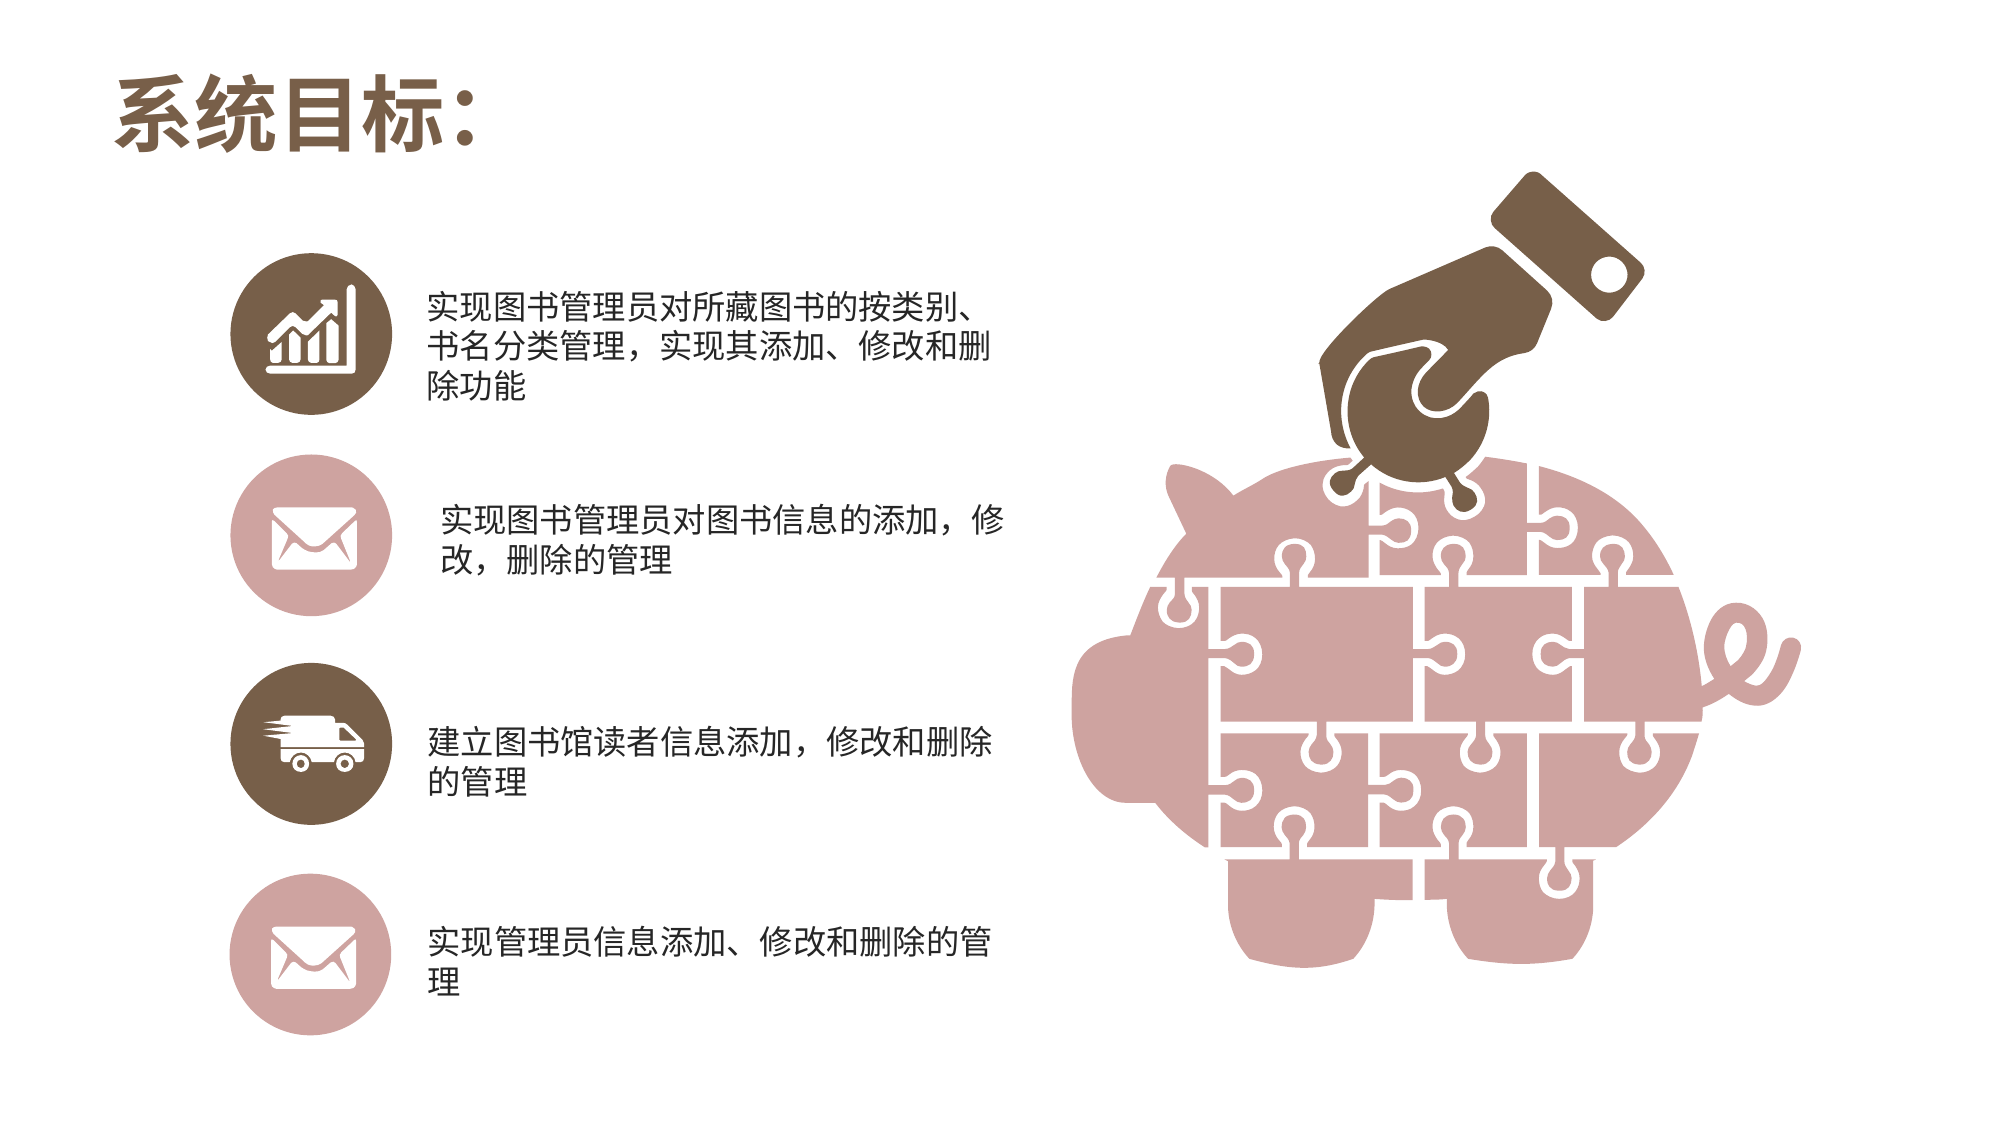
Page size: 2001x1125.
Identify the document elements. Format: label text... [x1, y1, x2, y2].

text_box [1490, 171, 1645, 322]
text_box [272, 926, 356, 966]
text_box 系统目标： [97, 55, 674, 170]
text_box 实现图书管理员对所藏图书的按类别、书名分类管理，实现其添加、修改和删除功能 [412, 278, 1009, 413]
text_box [280, 749, 365, 772]
text_box 建立图书馆读者信息添加，修改和删除的管理 [413, 713, 1010, 809]
text_box [272, 507, 357, 547]
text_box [265, 284, 356, 374]
text_box [229, 252, 394, 416]
text_box 实现管理员信息添加、修改和删除的管理 [413, 913, 1010, 1009]
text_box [1068, 456, 1803, 972]
text_box [263, 715, 365, 748]
text_box [229, 453, 394, 618]
text_box [228, 872, 393, 1037]
text_box [271, 520, 357, 570]
text_box 实现图书管理员对图书信息的添加，修改，删除的管理 [425, 492, 1023, 587]
text_box [229, 661, 394, 826]
text_box [1347, 346, 1490, 456]
text_box [271, 939, 357, 989]
text_box [1318, 246, 1553, 449]
